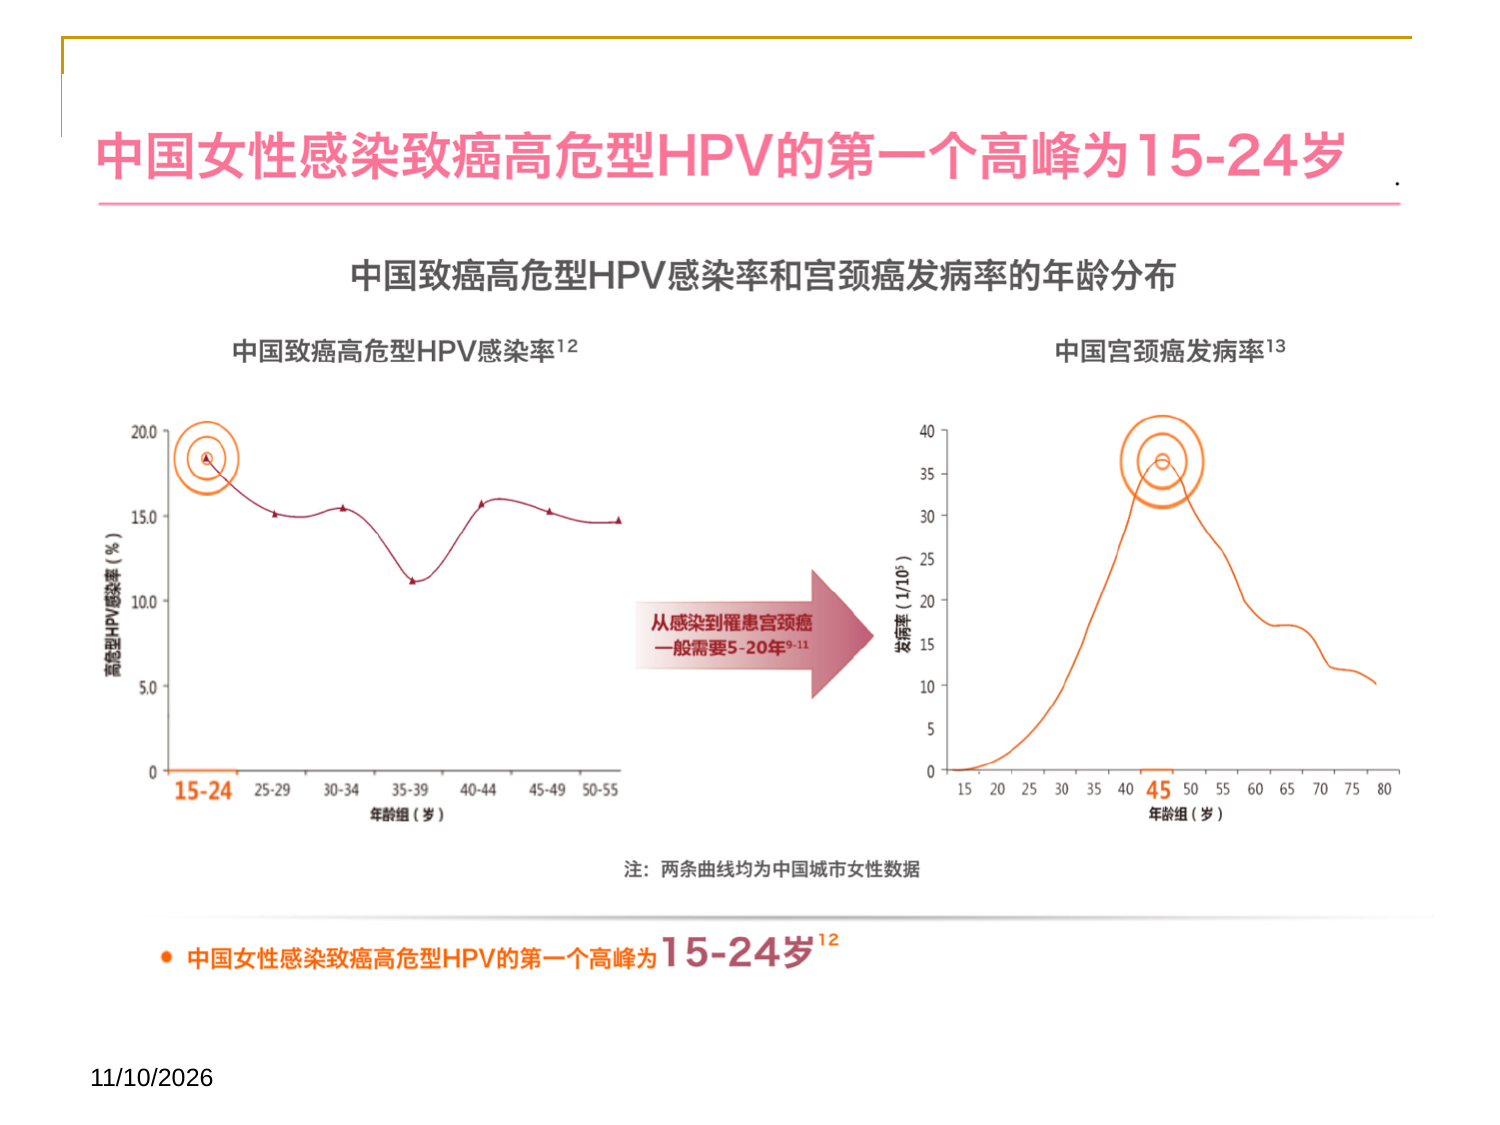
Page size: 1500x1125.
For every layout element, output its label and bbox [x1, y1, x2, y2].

list [62, 74, 1435, 994]
slide_number [74, 1023, 373, 1100]
